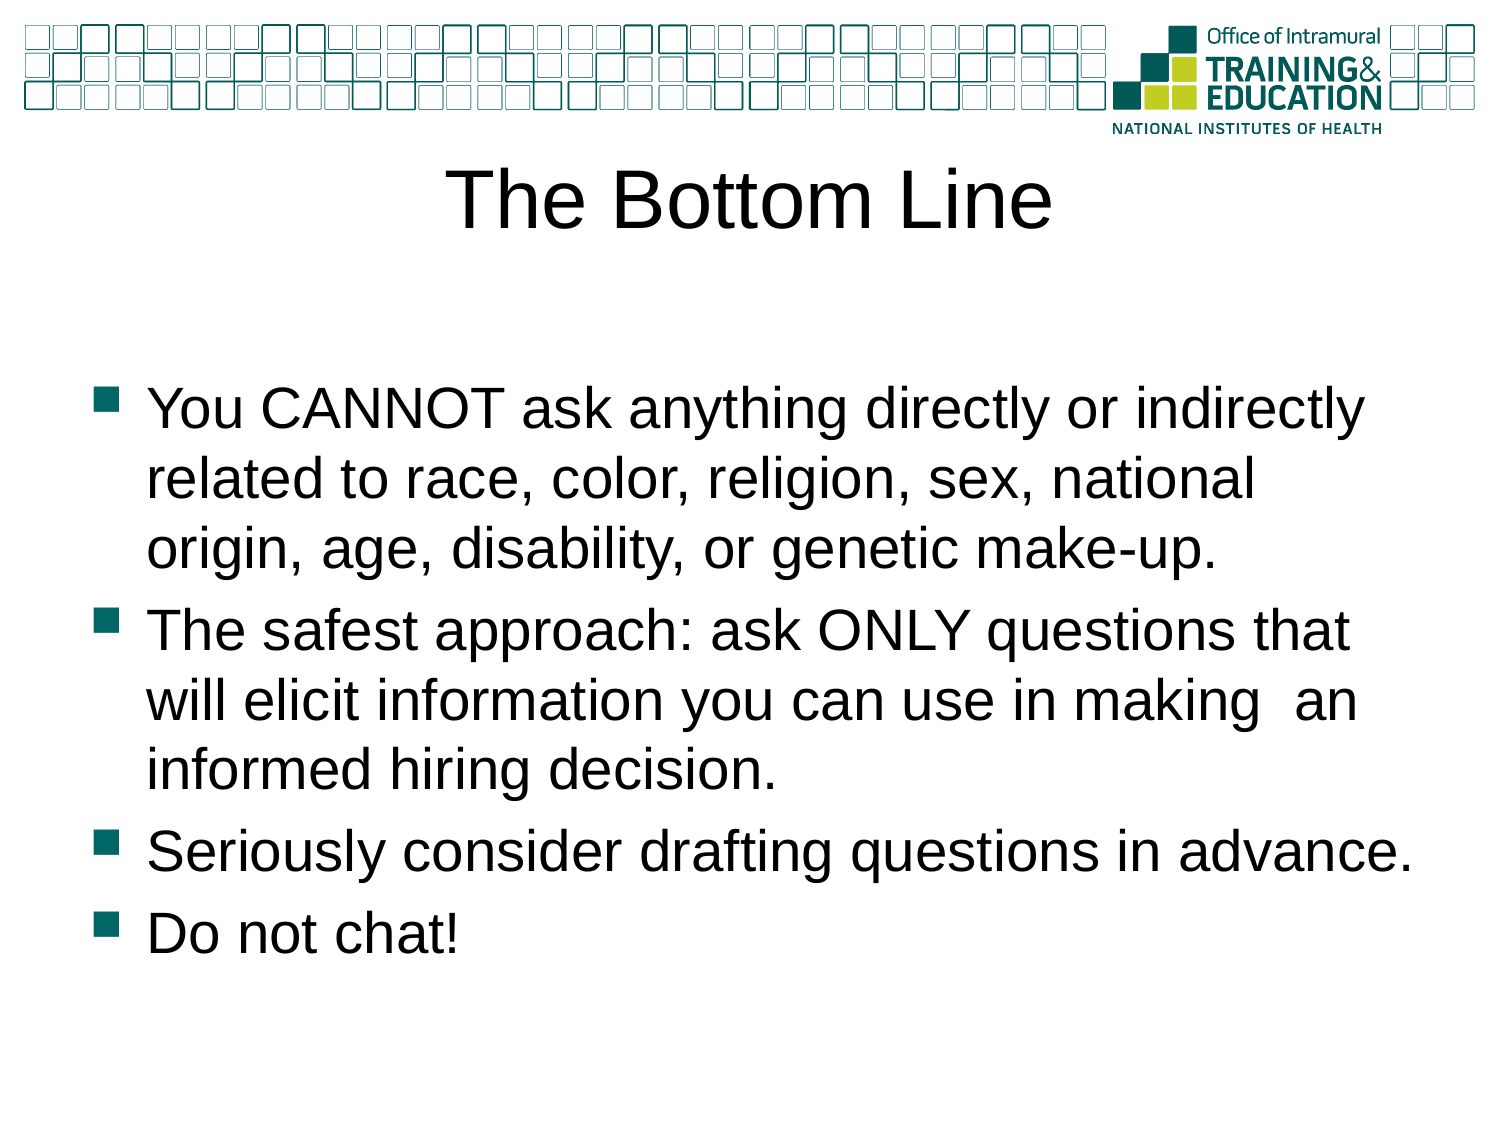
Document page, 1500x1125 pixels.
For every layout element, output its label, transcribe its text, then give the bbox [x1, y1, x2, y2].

title The Bottom Line [75, 137, 1425, 300]
picture [24, 24, 1475, 134]
list You CANNOT ask anything directly or indirectly related to race, color, religion, sex, national origin, age, disability, or genetic make-up. The safest approach: ask ONLY questions that will elicit information you can use in making an informed hiring decision. Seriously consider drafting questions in advance. Do not chat! [75, 362, 1438, 1025]
